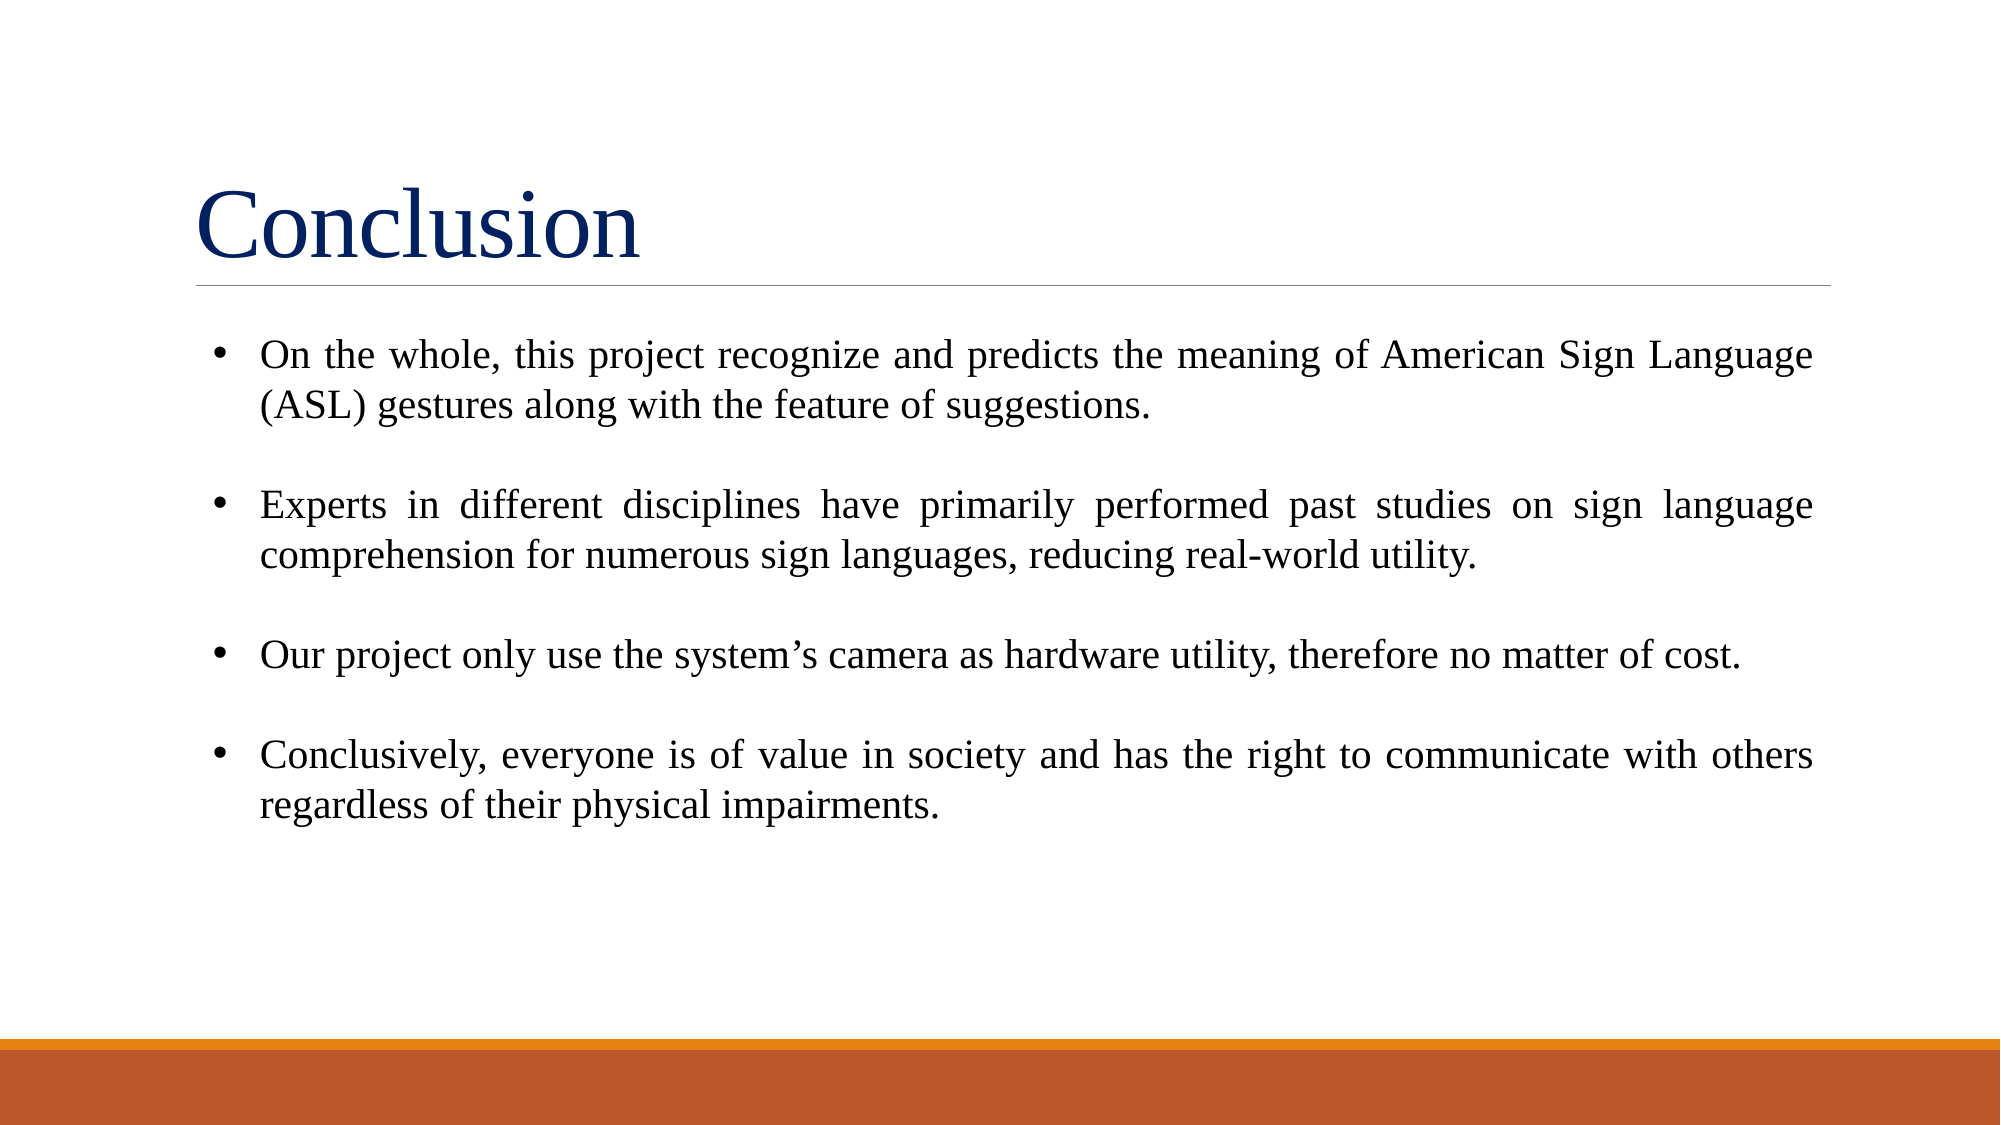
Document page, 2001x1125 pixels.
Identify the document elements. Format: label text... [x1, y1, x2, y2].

text_box On the whole, this project recognize and predicts the meaning of American Sign Language (ASL) gestures along with the feature of suggestions. Experts in different disciplines have primarily performed past studies on sign language comprehension for numerous sign languages, reducing real-world utility. Our project only use the system’s camera as hardware utility, therefore no matter of cost. Conclusively, everyone is of value in society and has the right to communicate with others regardless of their physical impairments. [198, 319, 1830, 930]
title Conclusion [180, 47, 1830, 285]
